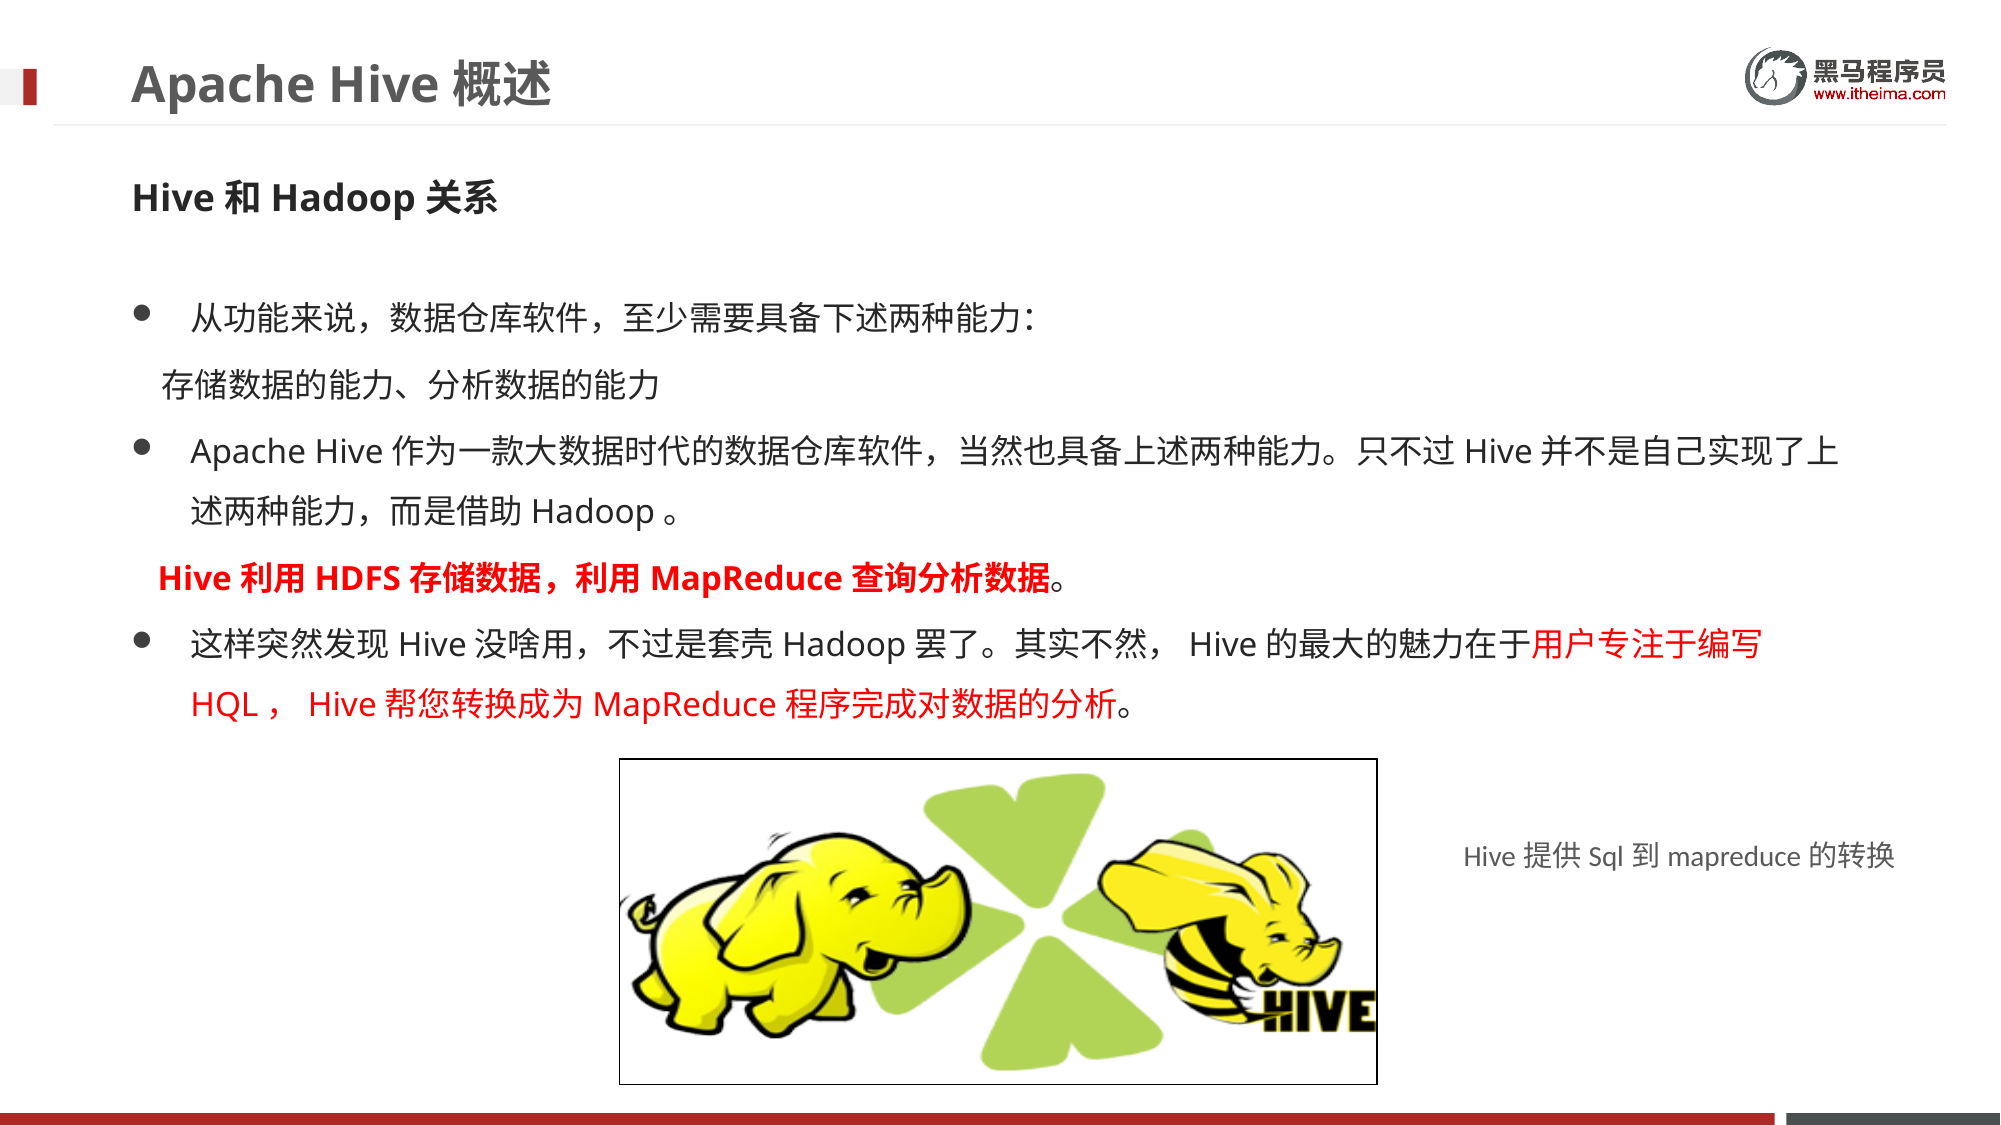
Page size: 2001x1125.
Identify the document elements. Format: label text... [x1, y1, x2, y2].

title Apache Hive概述 [116, 40, 1556, 125]
text_box Hive提供Sql到mapreduce的转换 [1448, 829, 1911, 880]
list 从功能来说，数据仓库软件，至少需要具备下述两种能力： 存储数据的能力、分析数据的能力 Apache Hive作为一款大数据时代的数据仓库软件，当然也具备上述两种能力。只不过Hive并不是自己实现了上述两种能力，而是借助Hadoop。 Hive利用HDFS存储数据，利用MapReduce查询分析数据。 这样突然发现Hive没啥用，不过是套壳Hadoop罢了。其实不然，Hive的最大的魅力在于用户专注于编写HQL，Hive帮您转换成为MapReduce程序完成对数据的分析。 [116, 270, 1880, 963]
picture [1744, 46, 1946, 106]
picture [619, 759, 1377, 1084]
list Hive和Hadoop关系 [116, 154, 1880, 239]
